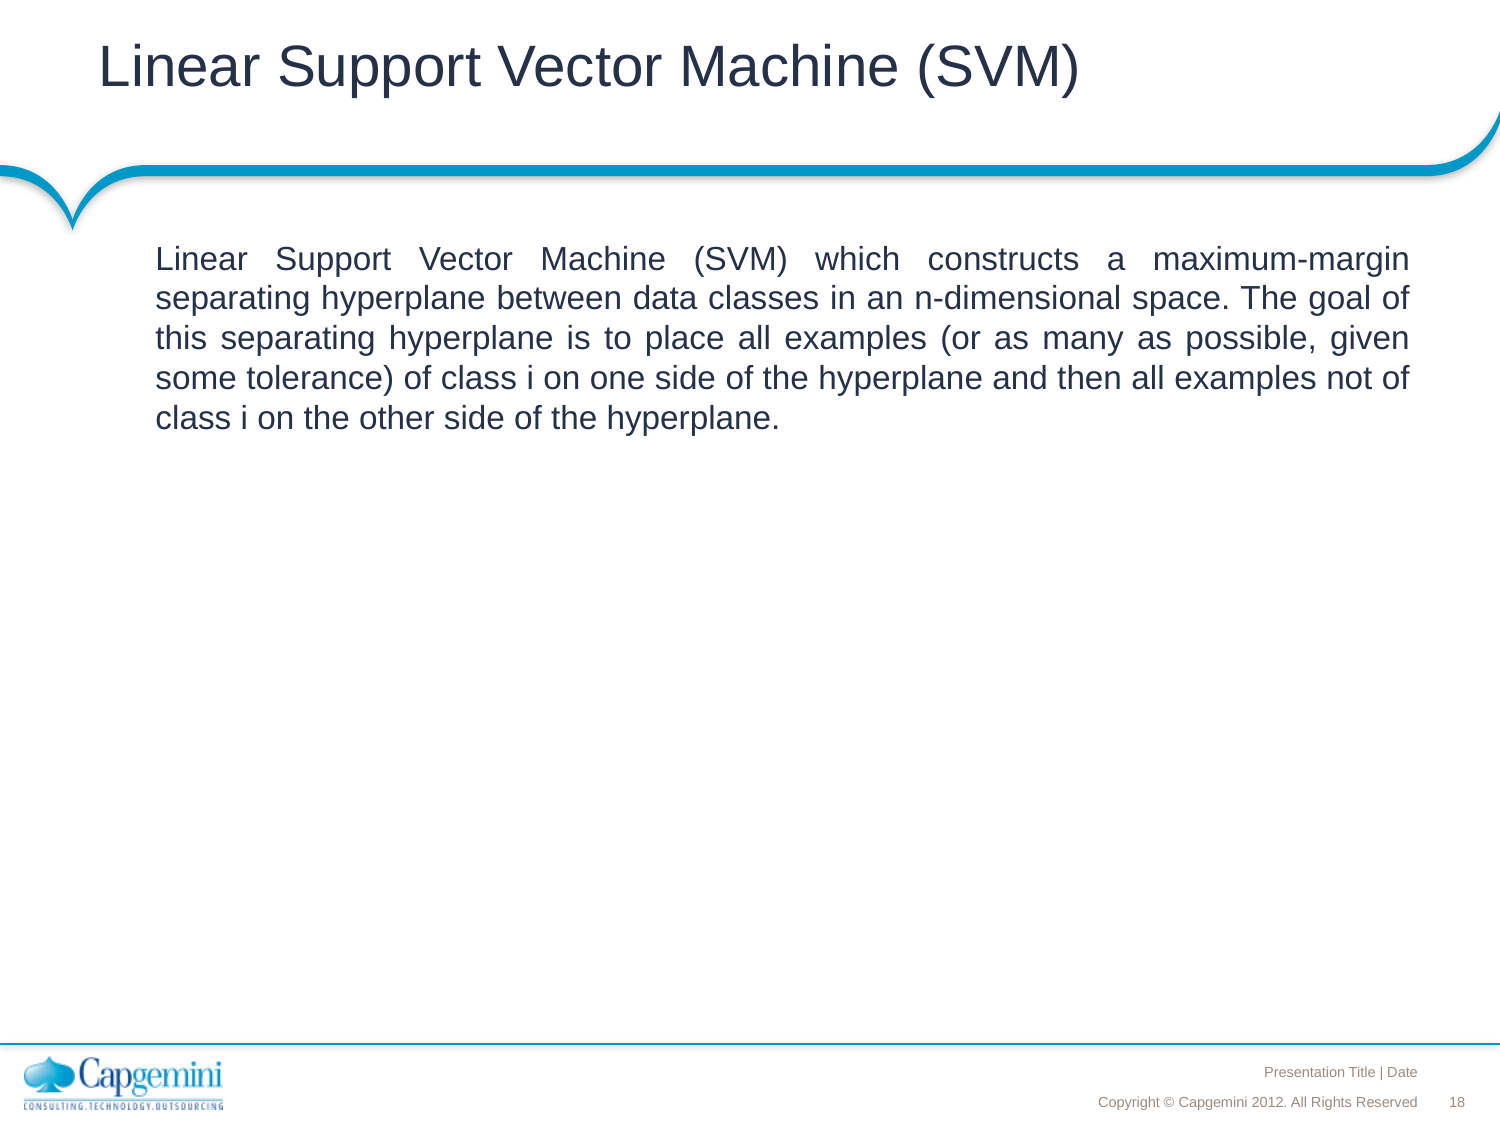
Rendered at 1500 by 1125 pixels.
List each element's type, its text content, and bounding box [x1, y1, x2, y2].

text_box Linear Support Vector Machine (SVM) which constructs a maximum-margin separating hyperplane between data classes in an n-dimensional space. The goal of this separating hyperplane is to place all examples (or as many as possible, given some tolerance) of class i on one side of the hyperplane and then all examples not of class i on the other side of the hyperplane. [140, 229, 1427, 444]
picture [24, 1056, 223, 1110]
title Linear Support Vector Machine (SVM) [50, 3, 1400, 134]
